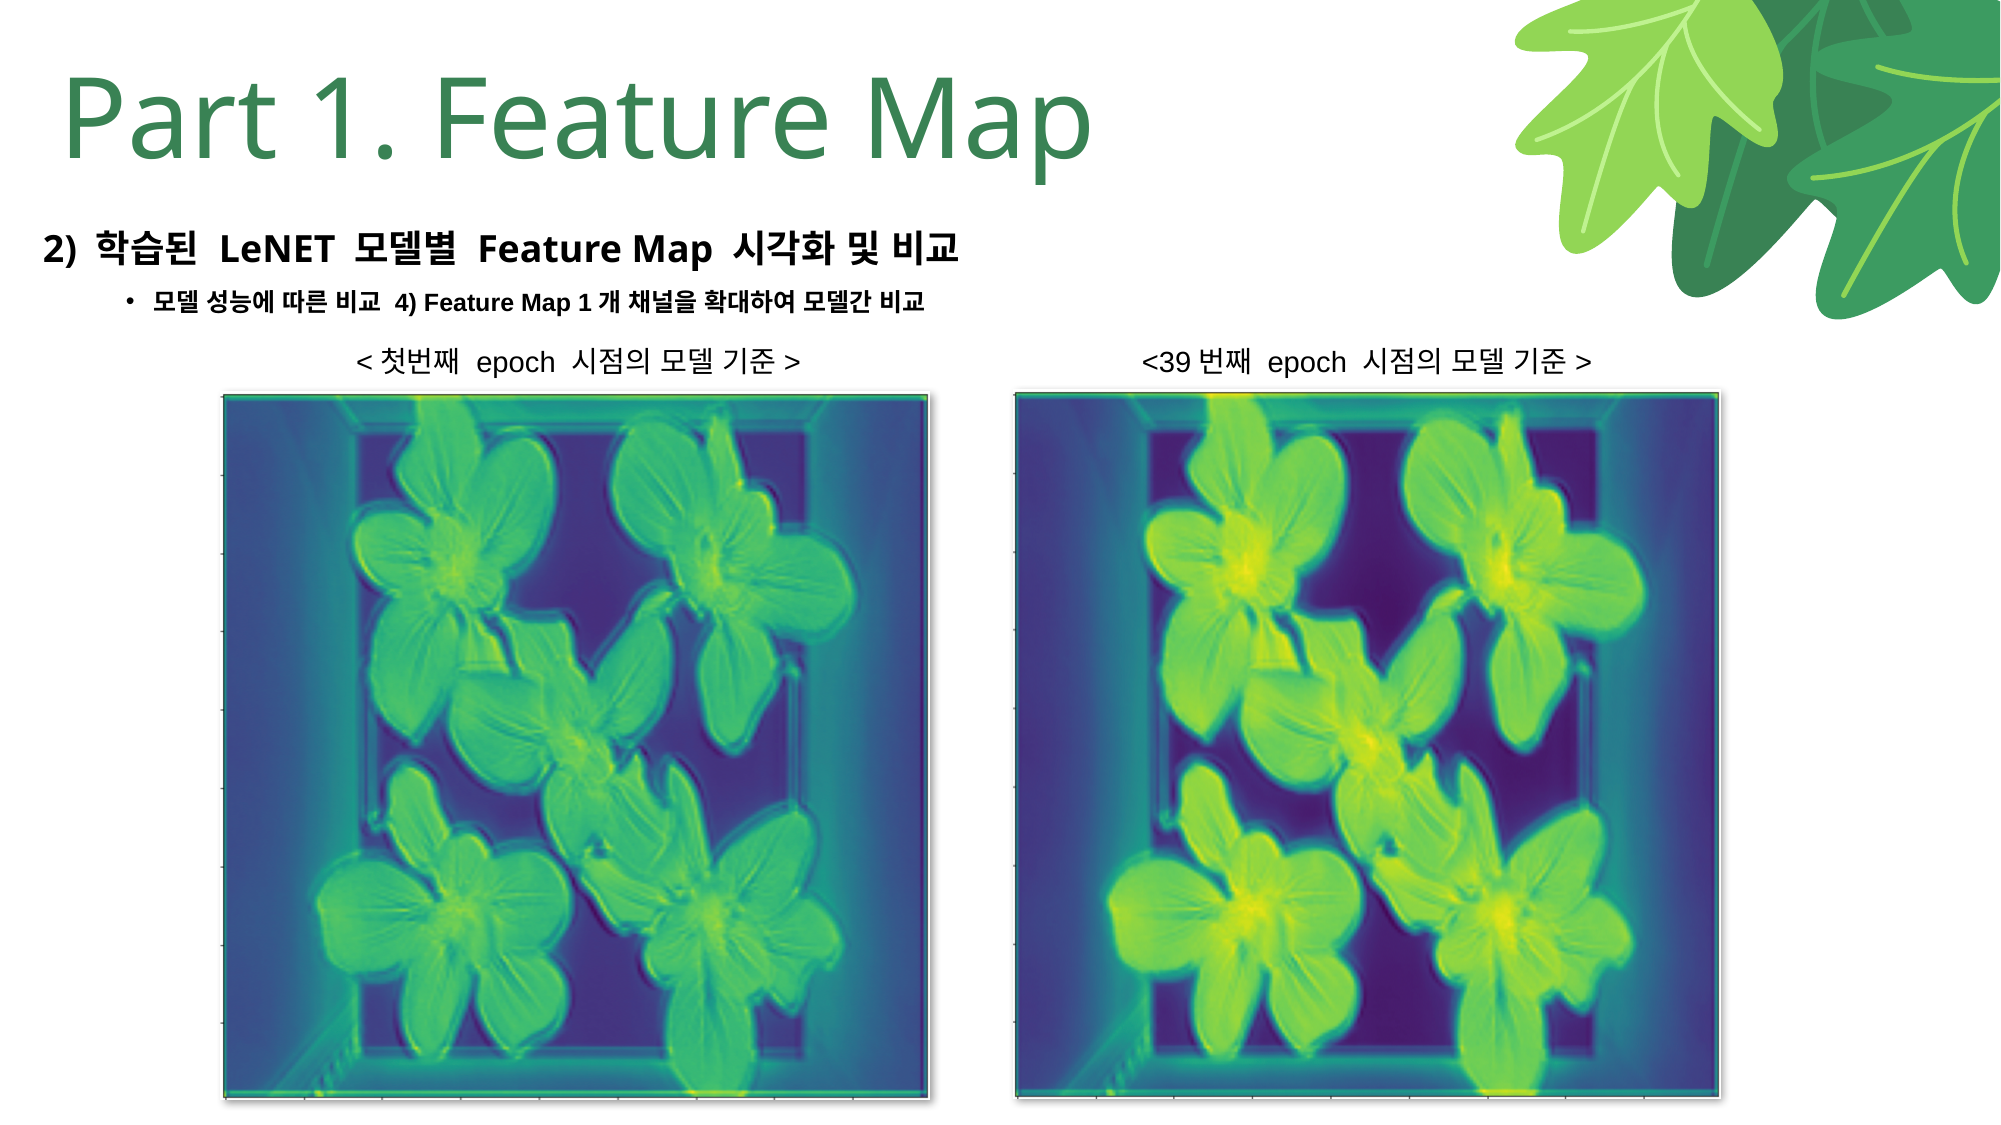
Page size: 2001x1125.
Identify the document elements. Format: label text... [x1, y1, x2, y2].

text_box <첫번째 epoch 시점의 모델 기준> [341, 335, 816, 386]
text_box <39번째 epoch 시점의 모델 기준> [1127, 335, 1607, 386]
picture [220, 390, 930, 1100]
text_box 2) 학습된 LeNET 모델별 Feature Map 시각화 및 비교 [28, 217, 976, 277]
text_box Part 1. Feature Map [41, 53, 1116, 191]
text_box 모델 성능에 따른 비교 4) Feature Map 1개 채널을 확대하여 모델간 비교 [111, 278, 941, 324]
picture [1013, 389, 1721, 1099]
